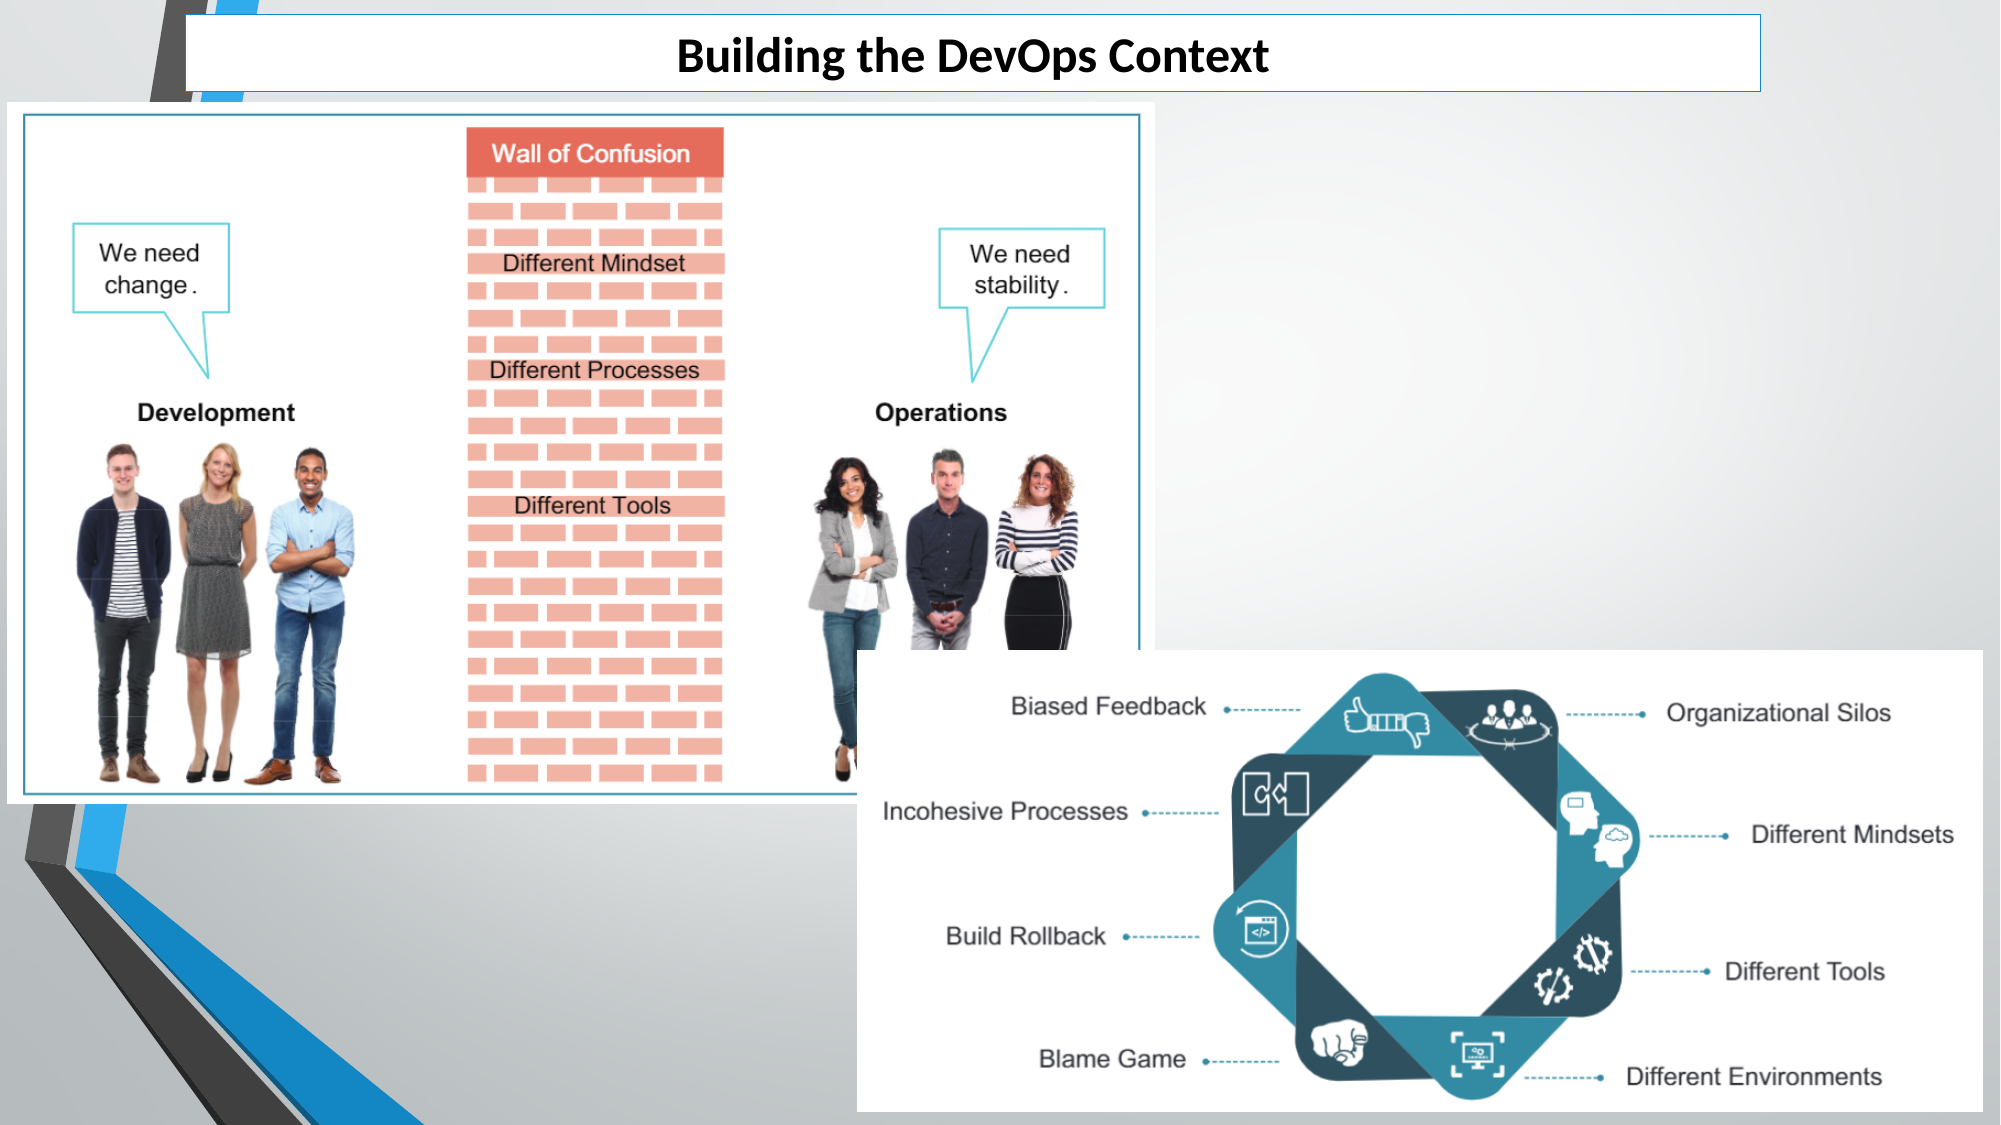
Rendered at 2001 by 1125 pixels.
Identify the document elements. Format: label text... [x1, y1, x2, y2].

picture [7, 102, 1983, 1112]
text_box Building the DevOps Context [185, 14, 1761, 92]
